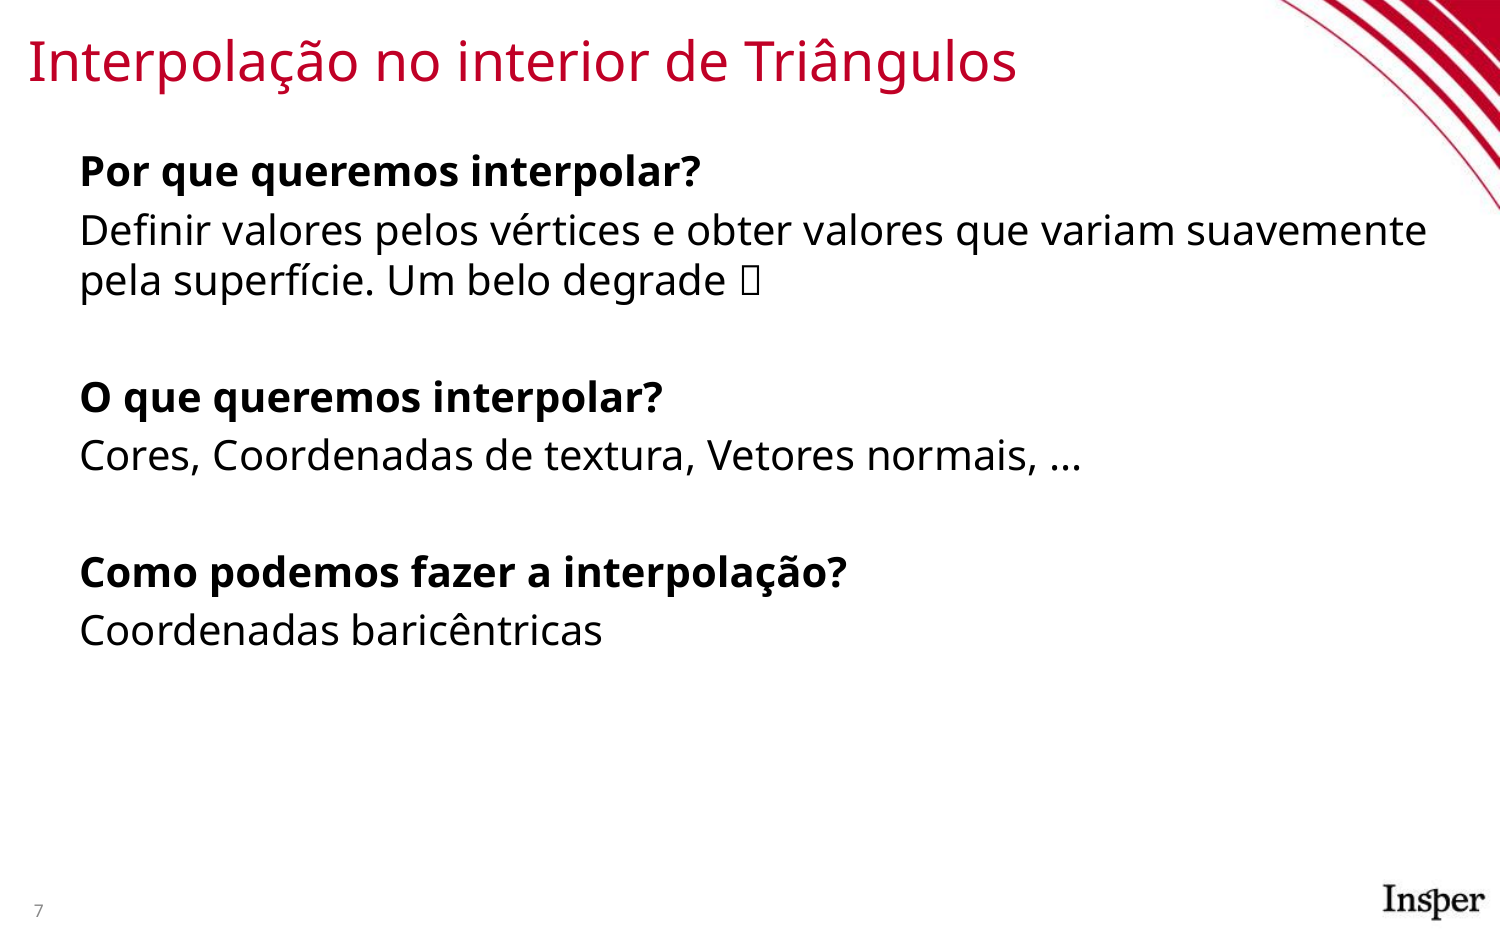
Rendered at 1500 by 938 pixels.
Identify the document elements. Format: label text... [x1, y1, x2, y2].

slide_number 7 [0, 887, 78, 938]
list Por que queremos interpolar? Definir valores pelos vértices e obter valores que variam suavemente pela superfície. Um belo degrade  O que queremos interpolar? Cores, Coordenadas de textura, Vetores normais, ... Como podemos fazer a interpolação? Coordenadas baricêntricas [64, 137, 1447, 876]
title Interpolação no interior de Triângulos [13, 18, 1397, 104]
picture [249, 0, 1500, 938]
